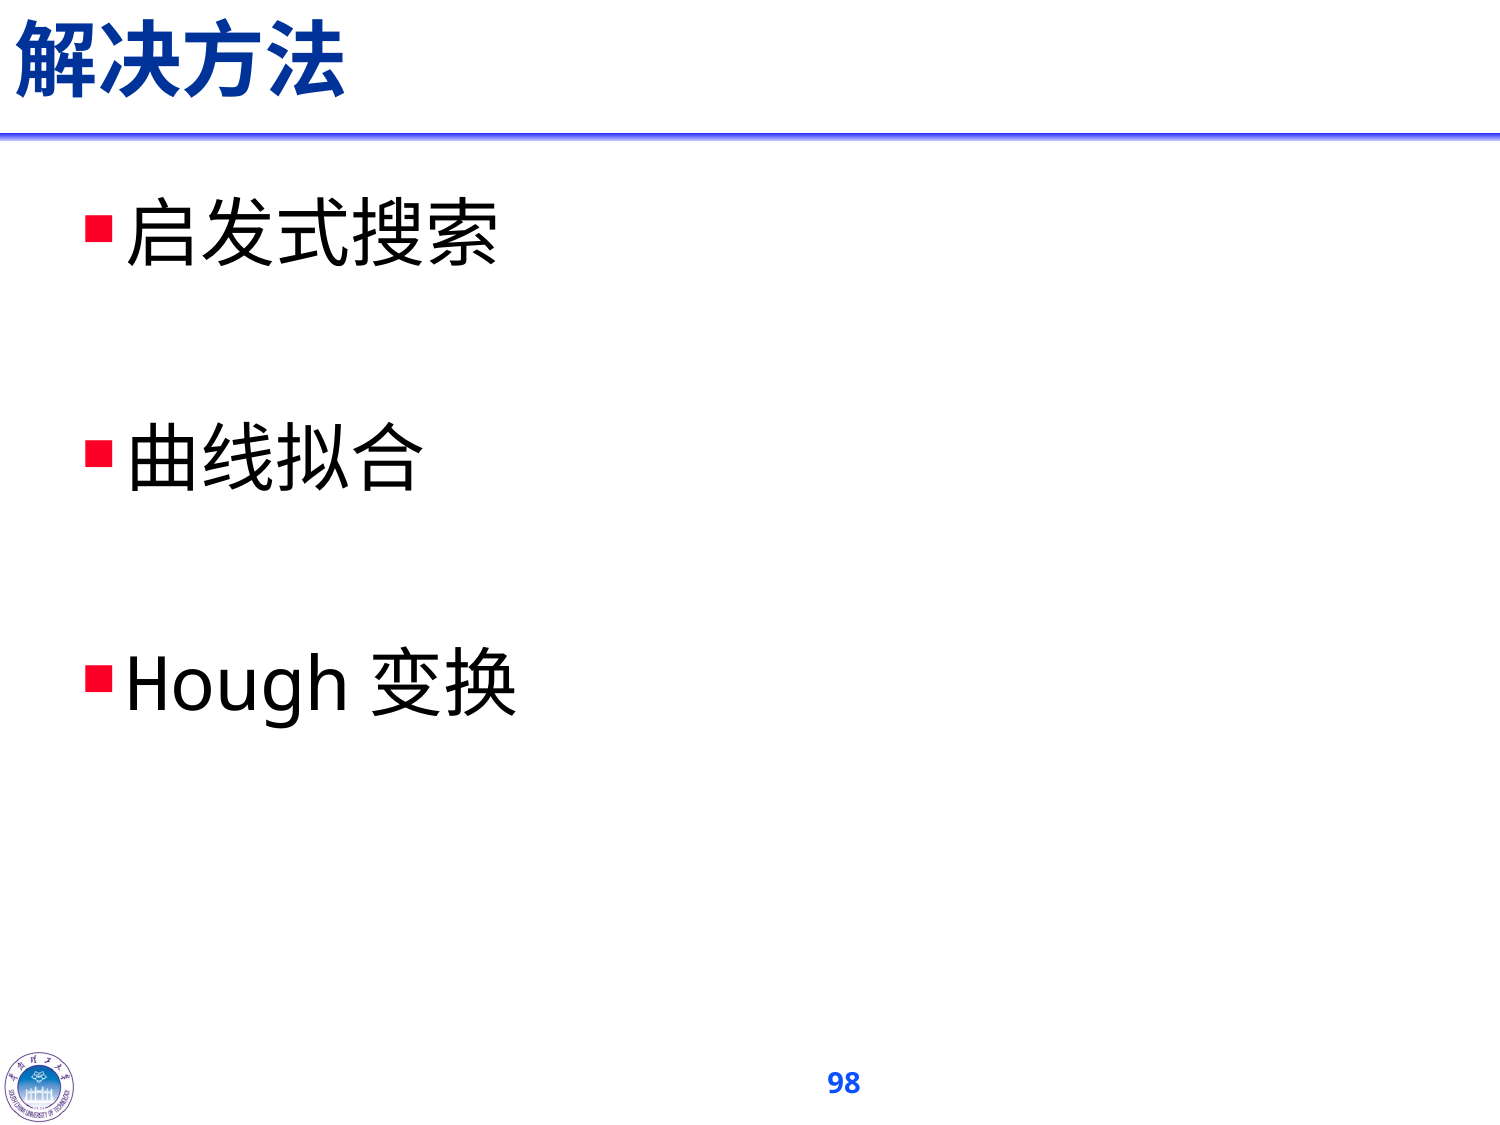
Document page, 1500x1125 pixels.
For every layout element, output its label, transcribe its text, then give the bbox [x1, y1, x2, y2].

picture [3, 1051, 75, 1123]
list 启发式搜索 曲线拟合 Hough变换 [73, 177, 1442, 1053]
title 解决方法 [0, 9, 1500, 117]
